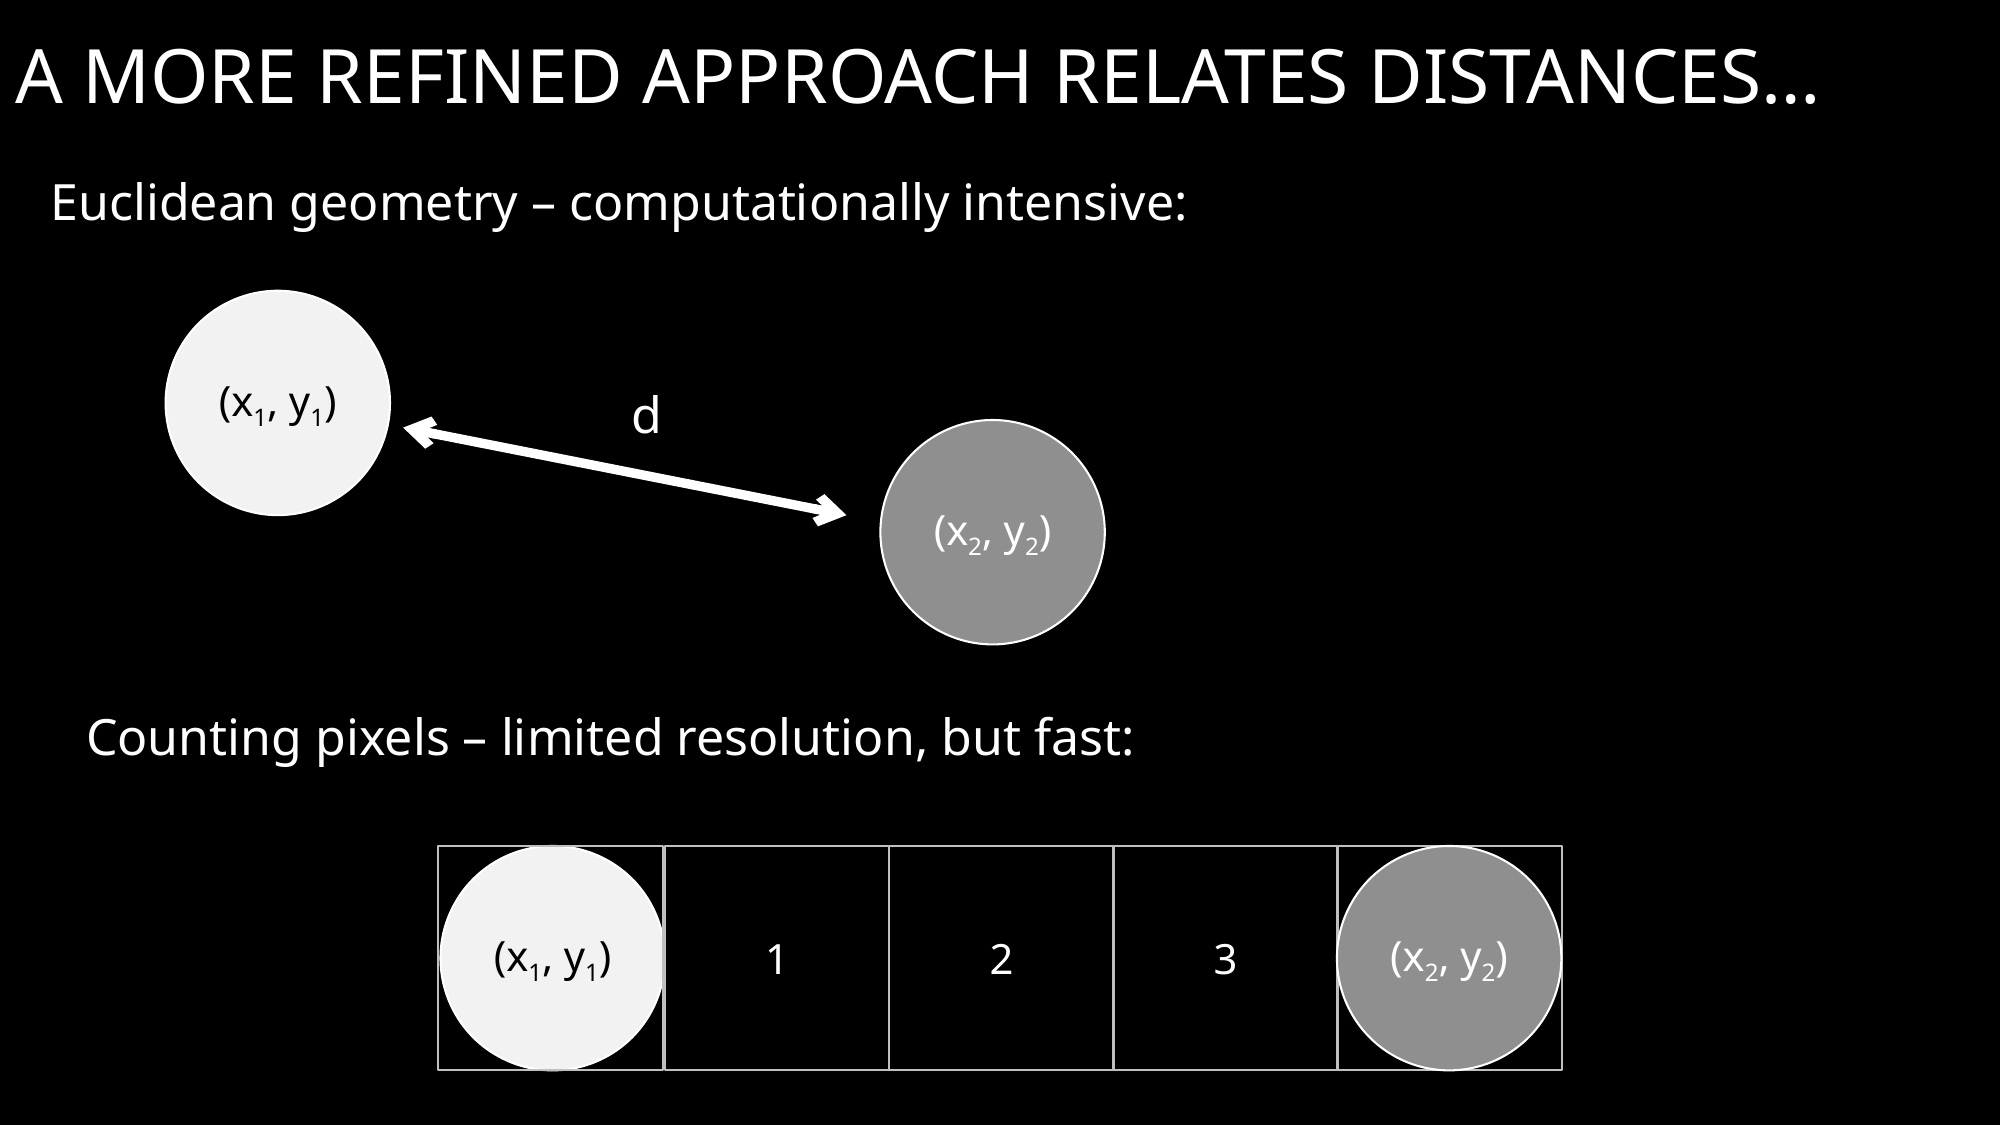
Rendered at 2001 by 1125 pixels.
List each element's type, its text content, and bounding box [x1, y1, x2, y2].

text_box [165, 290, 1106, 645]
list Counting pixels – limited resolution, but fast: [71, 684, 1442, 787]
text_box Euclidean geometry – computationally intensive: [0, 148, 1331, 252]
title A more refined approach relates distances… [0, 0, 2000, 161]
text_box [437, 845, 1562, 1071]
